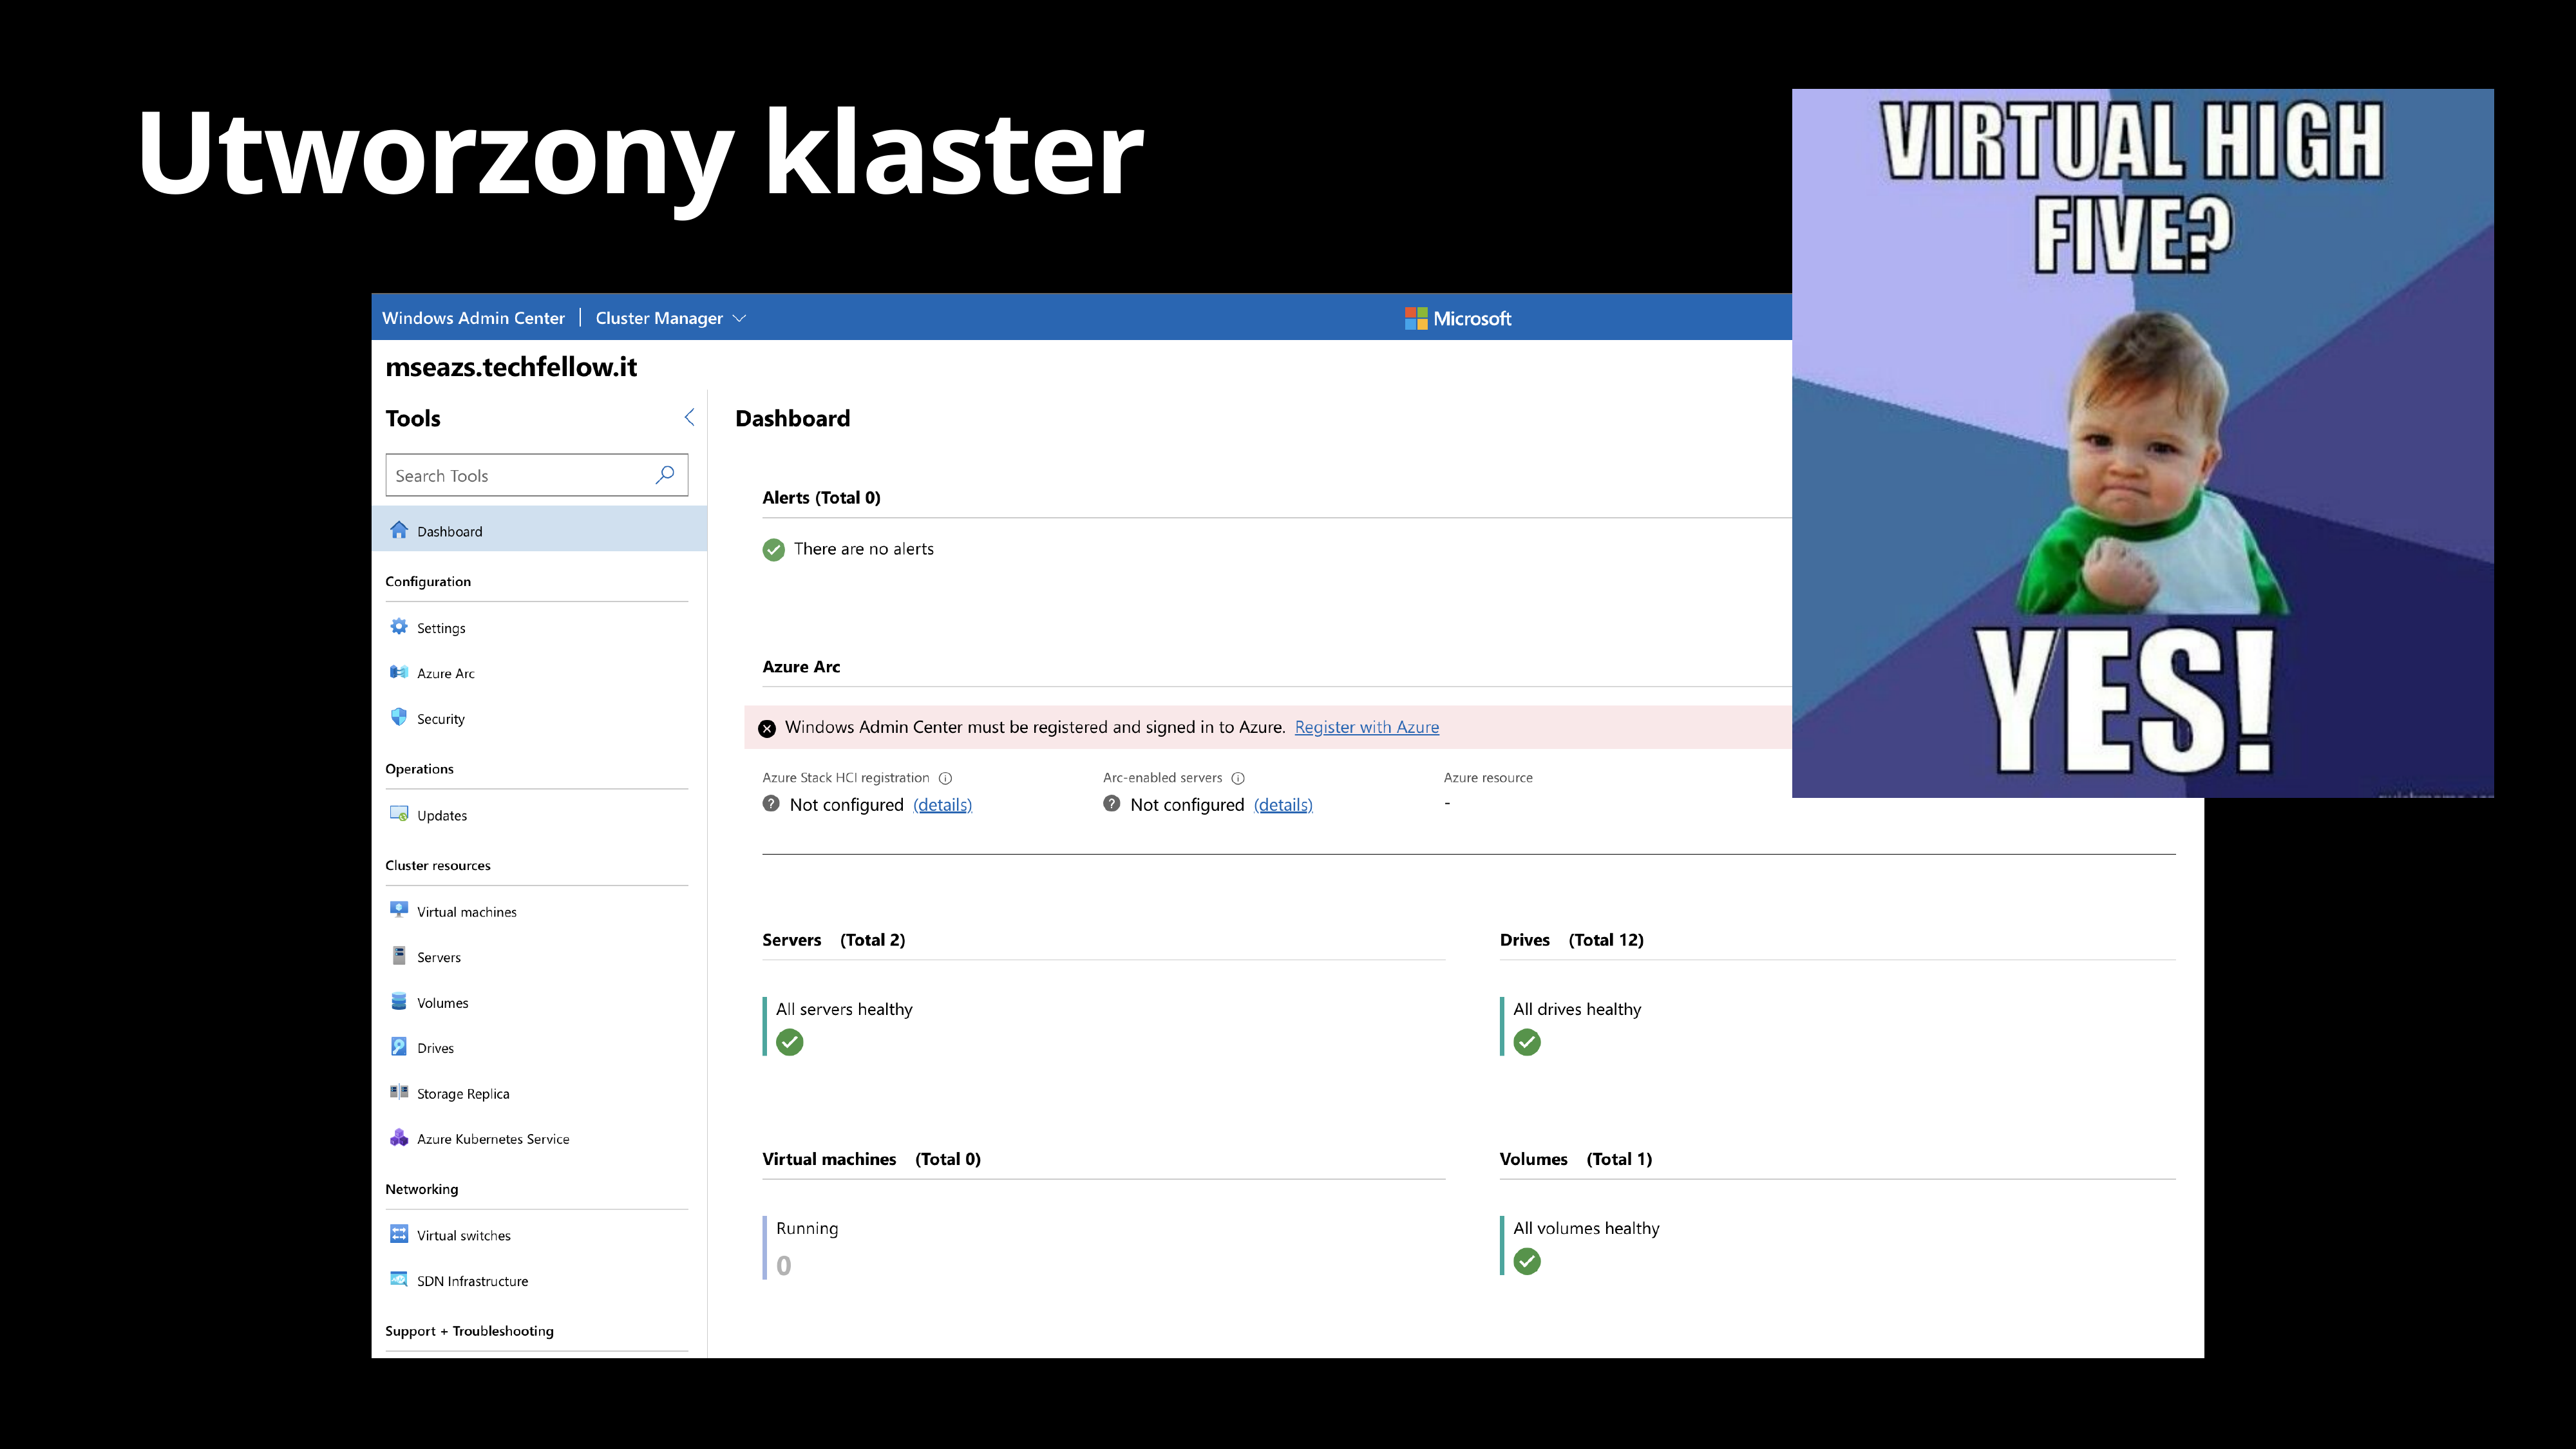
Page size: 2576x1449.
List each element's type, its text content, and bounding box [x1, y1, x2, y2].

title Utworzony klaster [127, 100, 1792, 253]
picture [372, 89, 2494, 1358]
